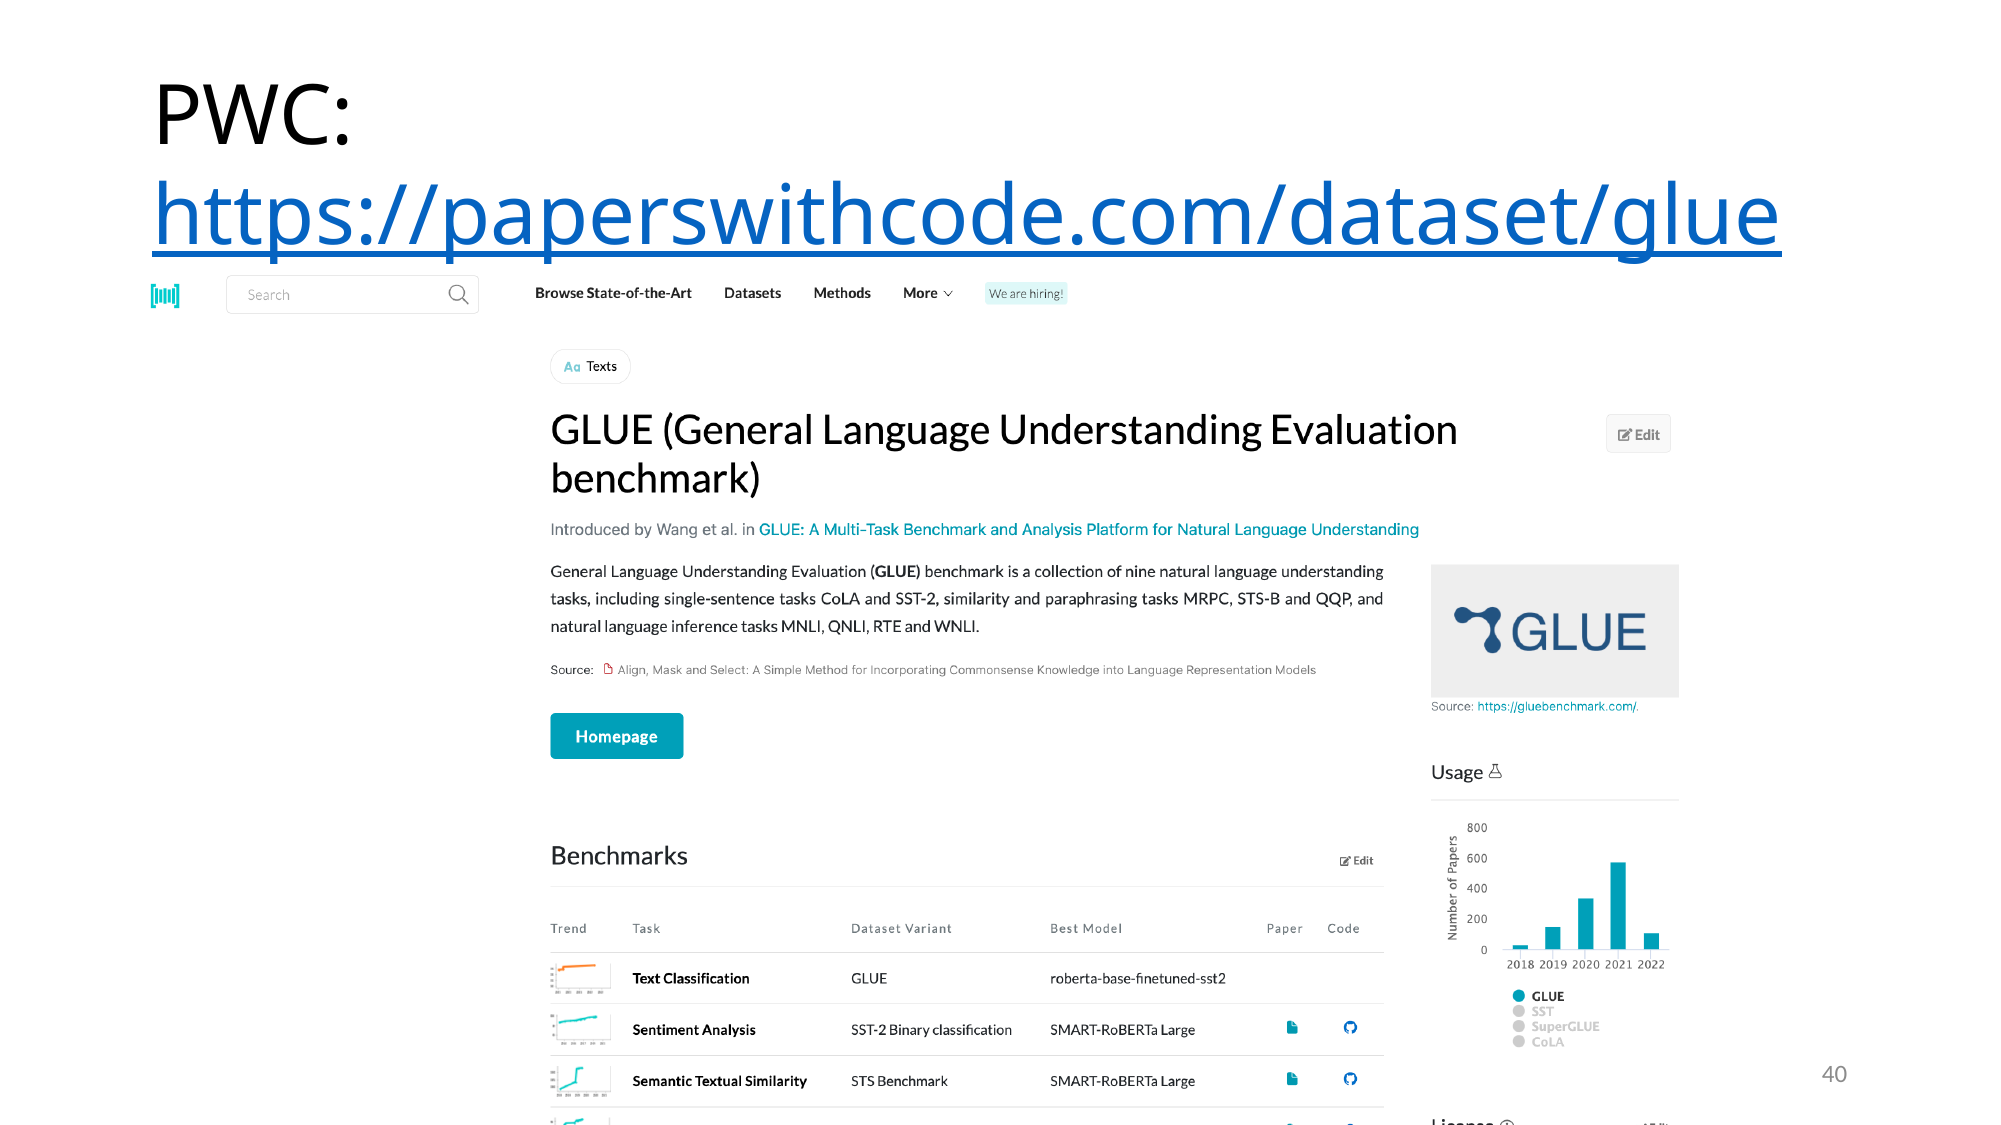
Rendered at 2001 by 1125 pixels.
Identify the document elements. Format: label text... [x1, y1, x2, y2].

slide_number 40 [1728, 1042, 1863, 1103]
title PWC: https://paperswithcode.com/dataset/glue [137, 59, 1863, 278]
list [120, 266, 1728, 1125]
